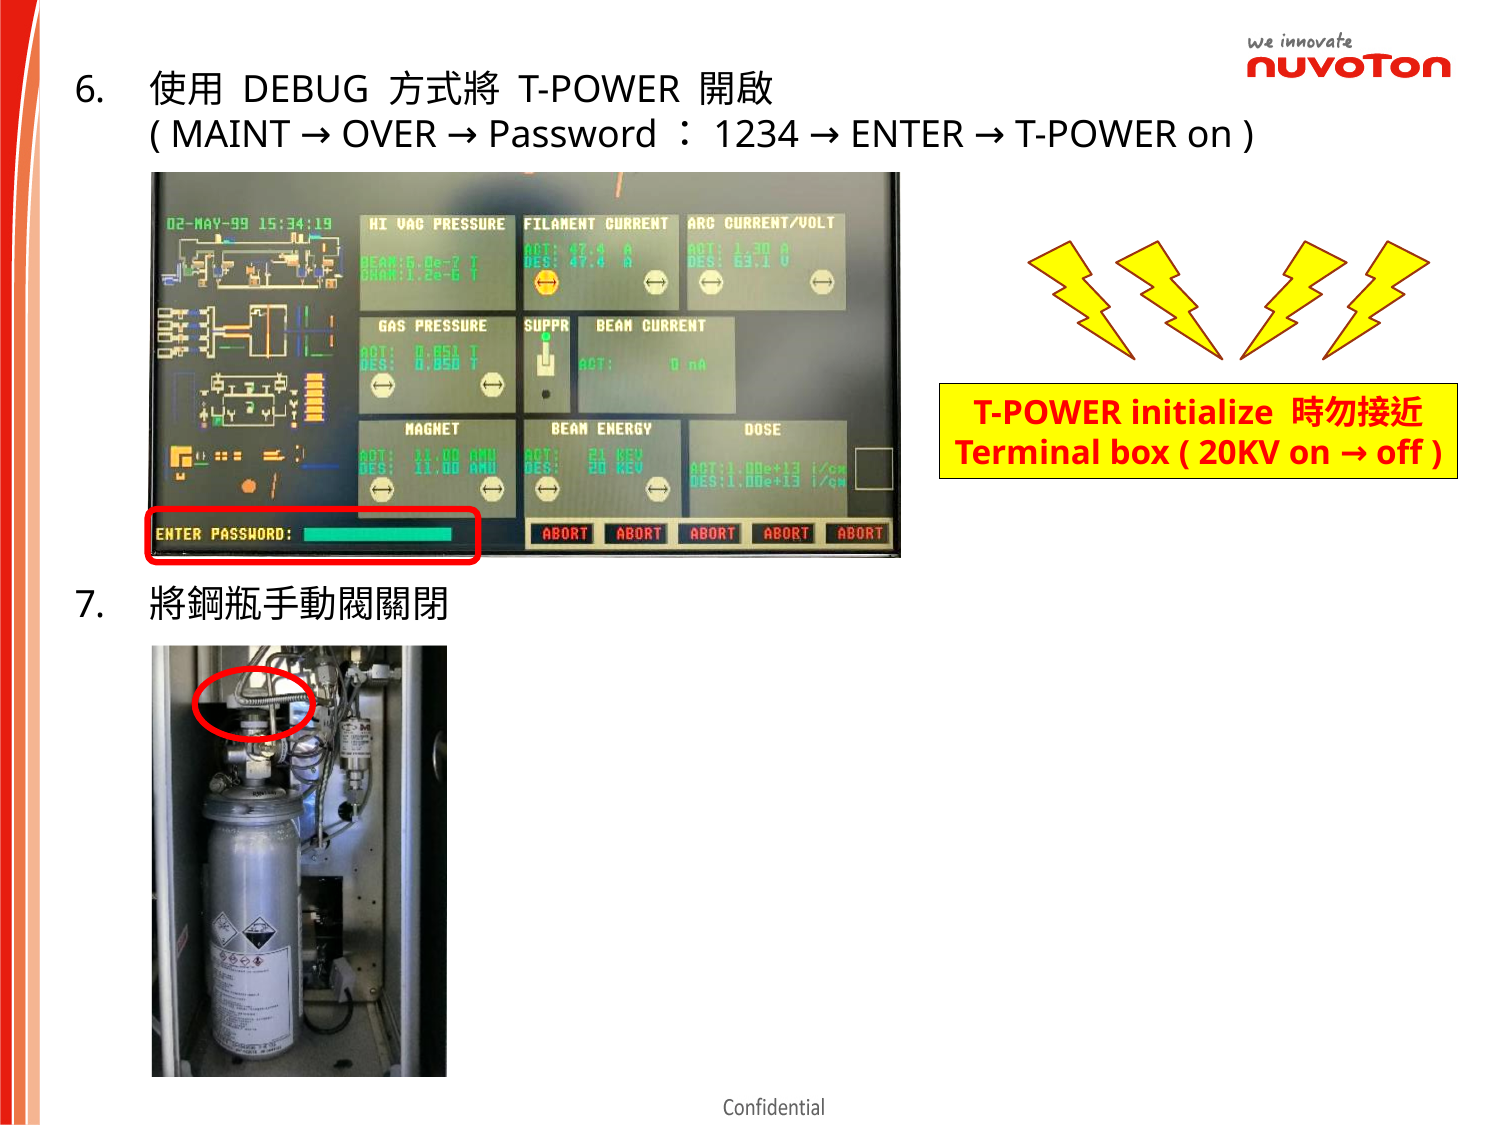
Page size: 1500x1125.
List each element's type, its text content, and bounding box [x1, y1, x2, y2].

text_box [1115, 240, 1224, 361]
text_box [193, 667, 314, 711]
text_box T-POWER initialize 時勿接近 Terminal box ( 20KV on → off ) [939, 383, 1458, 479]
text_box [76, 64, 958, 119]
text_box [1027, 240, 1136, 361]
list 使用 DEBUG 方式將 T-POWER 開啟 ( MAINT → OVER → Password：1234 → ENTER → T-POWER on ) 將鋼瓶手動閥關閉 [59, 57, 1472, 705]
text_box [1322, 240, 1431, 361]
picture [0, 0, 1500, 1125]
text_box [1239, 240, 1348, 361]
